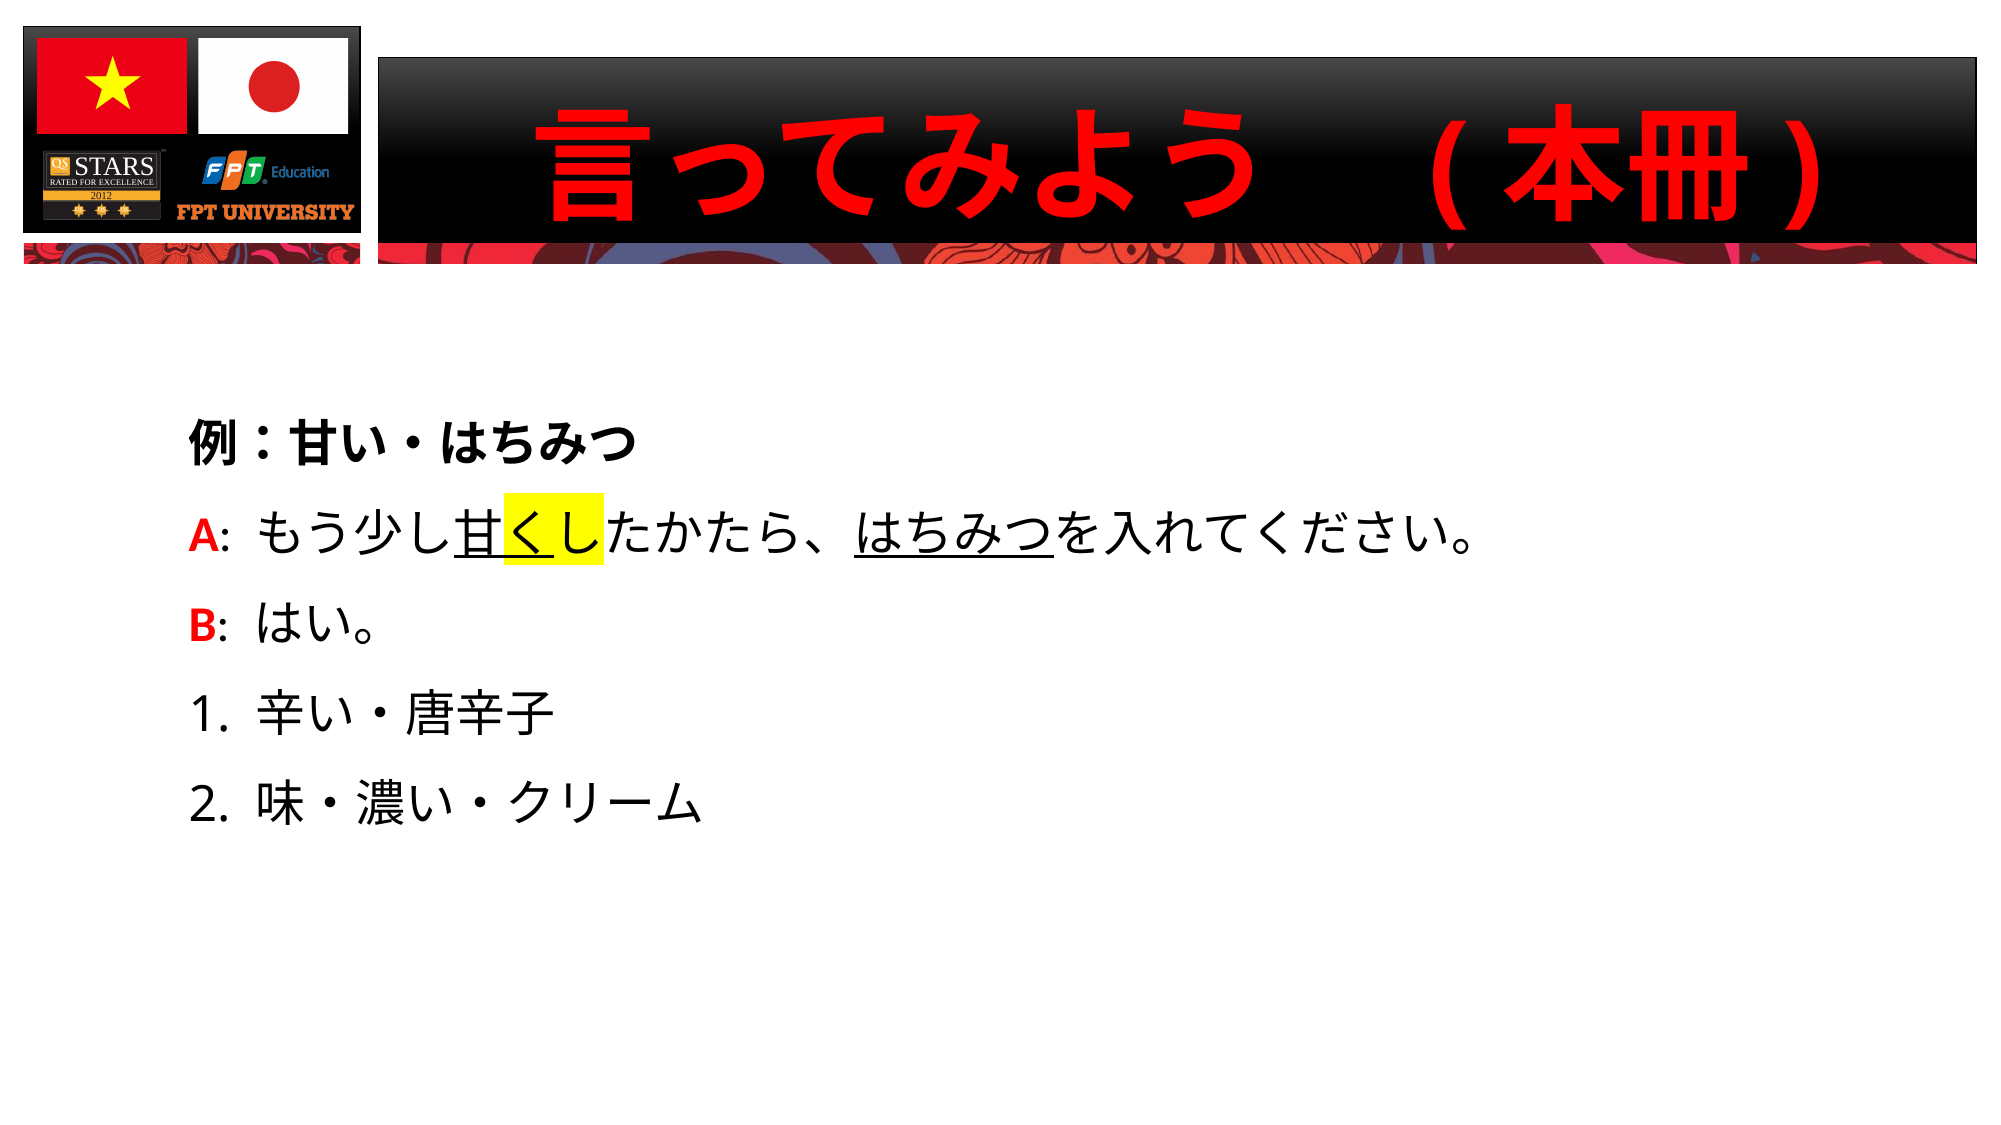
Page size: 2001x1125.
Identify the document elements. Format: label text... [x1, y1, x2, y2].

picture [198, 38, 349, 134]
text_box 例：甘い・はちみつ A: もう少し甘くしたかたら、はちみつを入れてください。 B: はい。 1. 辛い・唐辛子 2. 味・濃い・クリーム [173, 373, 1517, 839]
picture [37, 38, 187, 134]
picture [378, 243, 1977, 264]
picture [23, 243, 361, 264]
picture [36, 136, 361, 233]
text_box [23, 26, 361, 233]
text_box 言ってみよう (本冊) [378, 57, 1977, 243]
